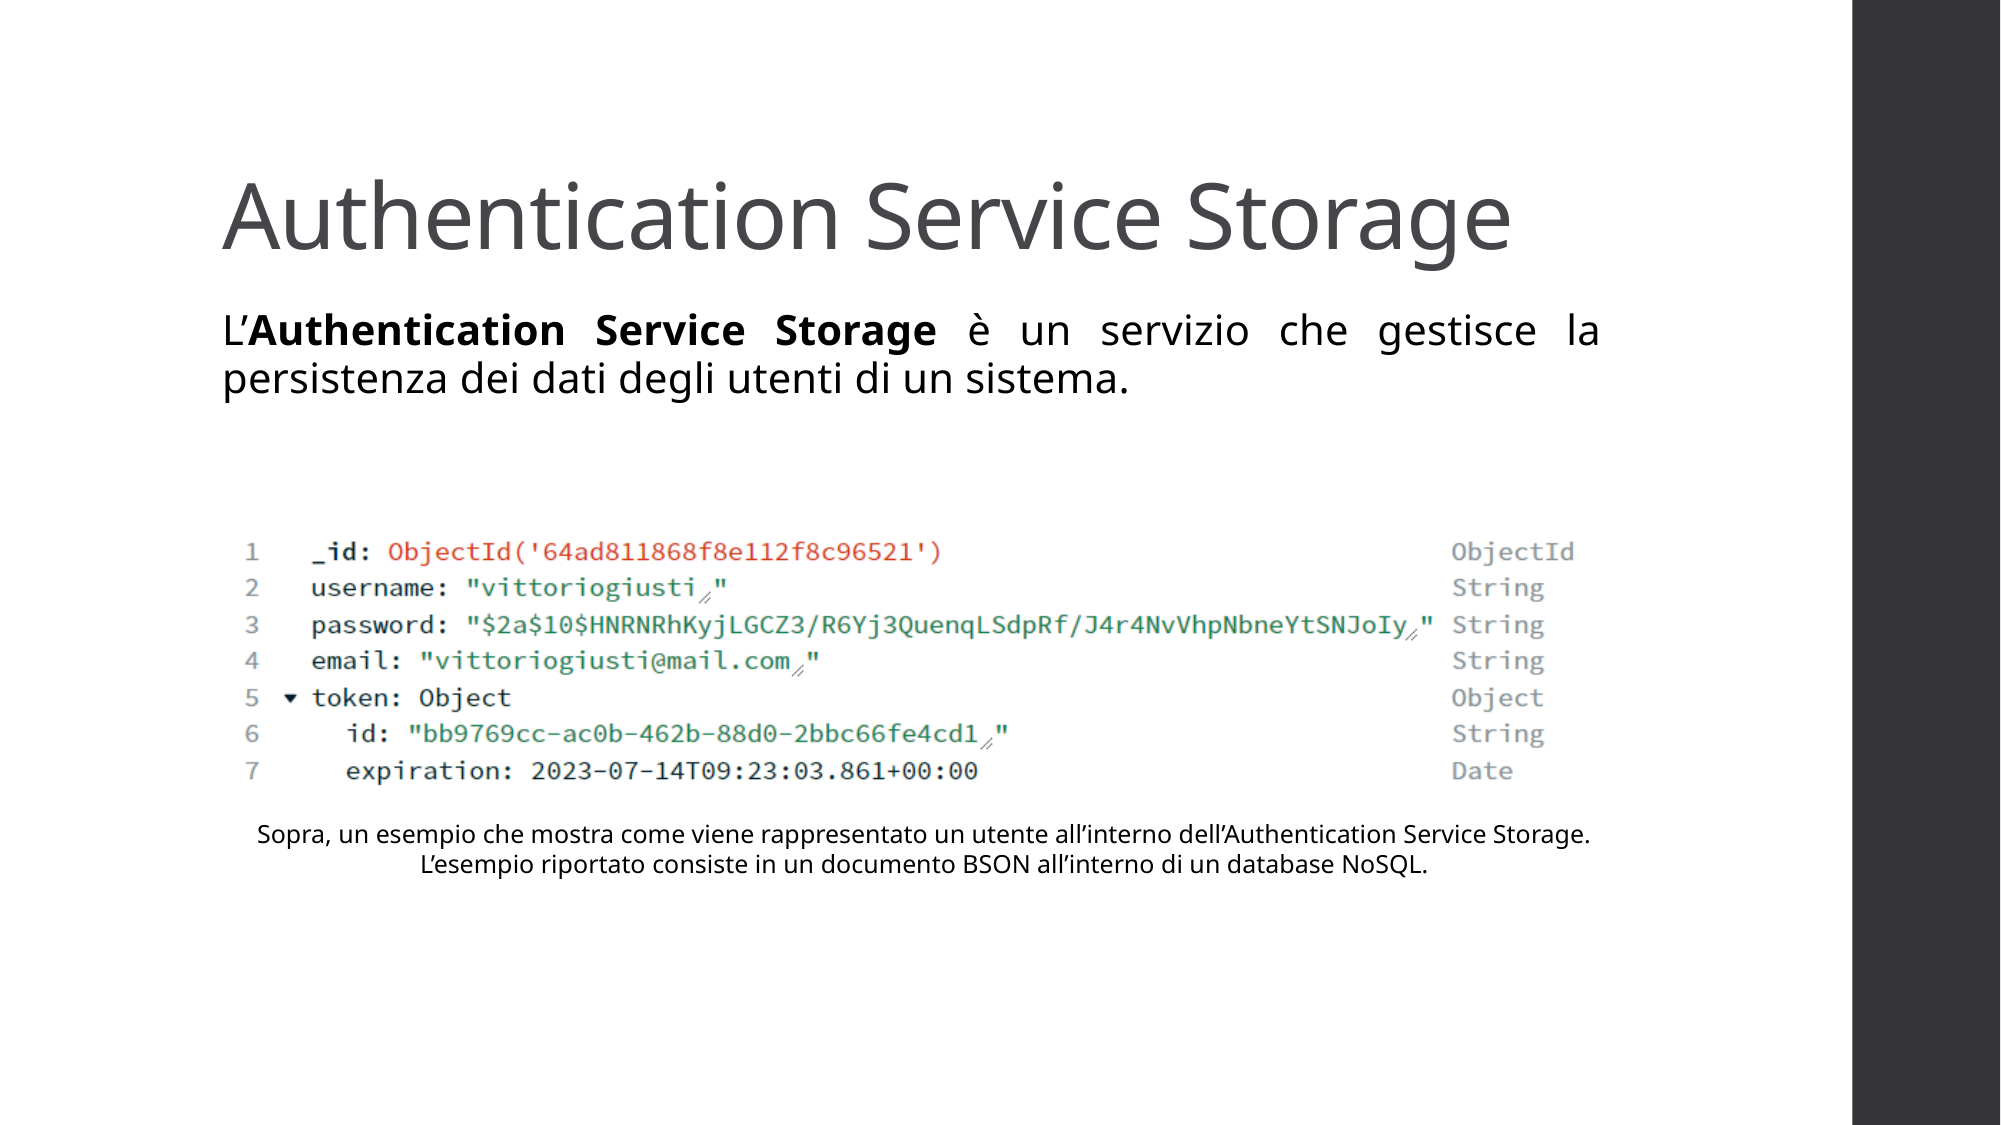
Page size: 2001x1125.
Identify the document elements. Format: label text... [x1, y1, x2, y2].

picture [233, 525, 1591, 801]
text_box Sopra, un esempio che mostra come viene rappresentato un utente all’interno dell’Authentication Service Storage. L’esempio riportato consiste in un documento BSON all’interno di un database NoSQL. [233, 811, 1617, 886]
list L’Authentication Service Storage è un servizio che gestisce la persistenza dei dati degli utenti di un sistema. [206, 299, 1617, 1014]
title Authentication Service Storage [206, 60, 1617, 278]
